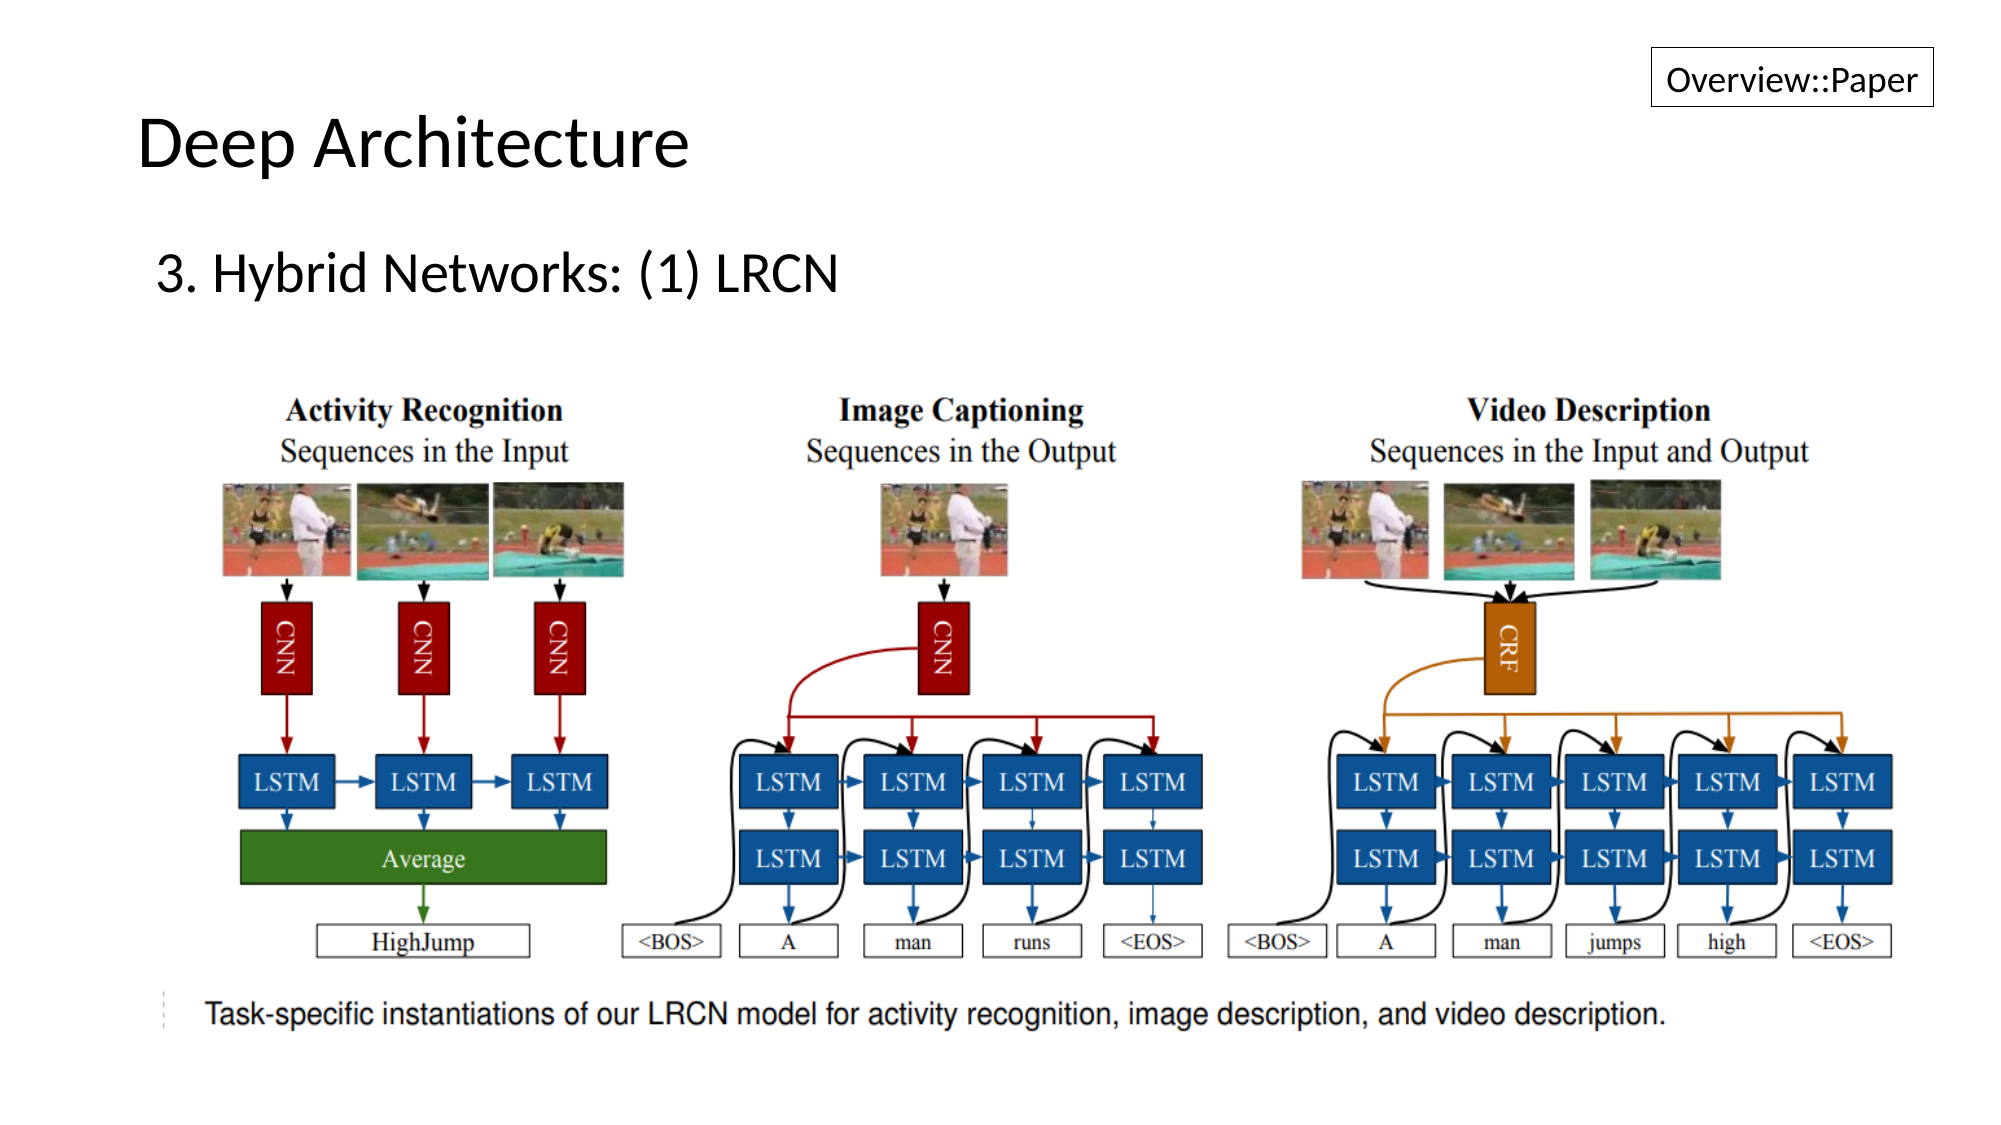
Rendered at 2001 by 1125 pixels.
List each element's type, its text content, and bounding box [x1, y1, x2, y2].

text_box Overview::Paper [1651, 47, 1934, 107]
text_box 3. Hybrid Networks: (1) LRCN [140, 226, 1966, 312]
text_box Deep Architecture [122, 85, 707, 191]
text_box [48, 324, 1918, 1049]
